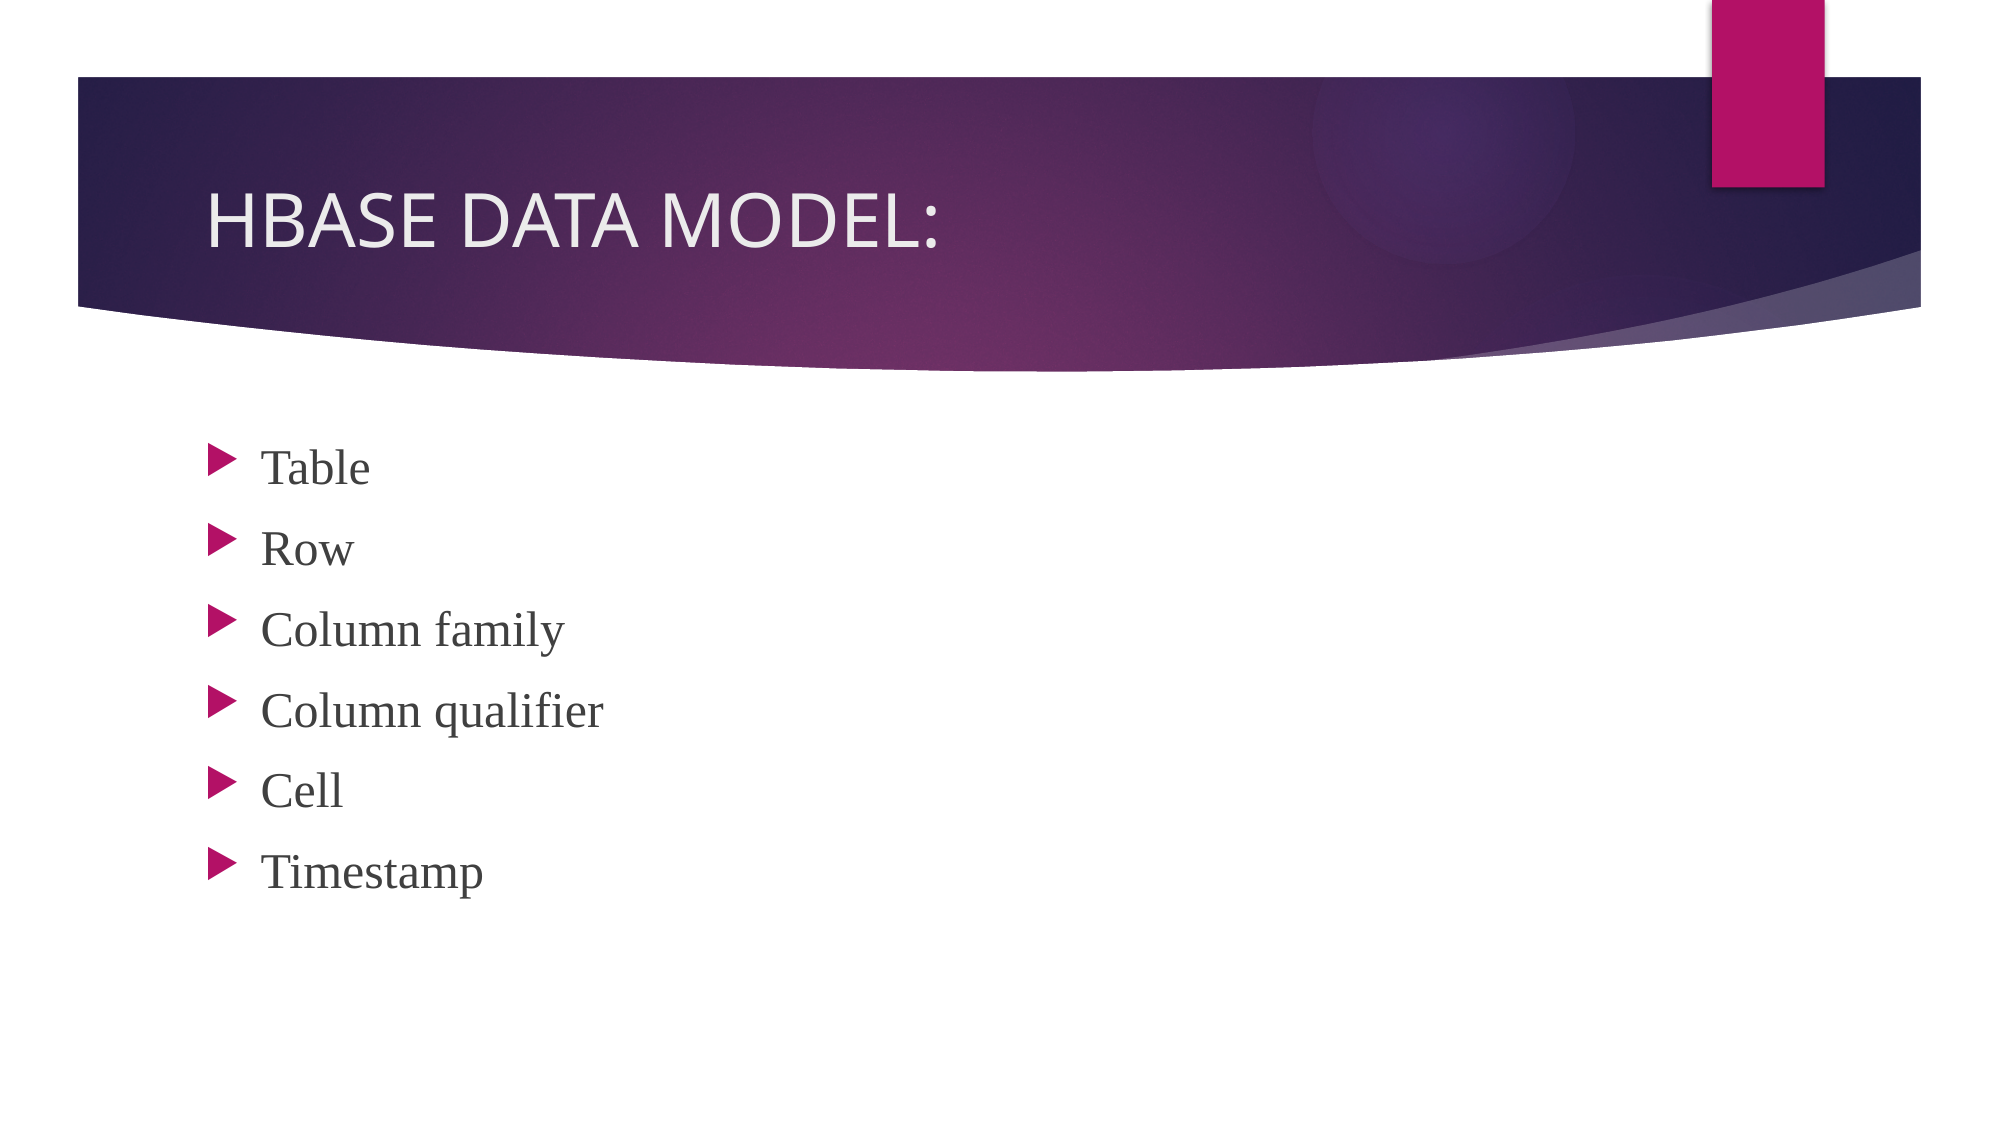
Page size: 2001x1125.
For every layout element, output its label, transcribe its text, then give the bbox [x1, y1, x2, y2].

list Table Row Column family Column qualifier Cell Timestamp [189, 427, 1638, 988]
title HBASE DATA MODEL: [189, 159, 1627, 276]
